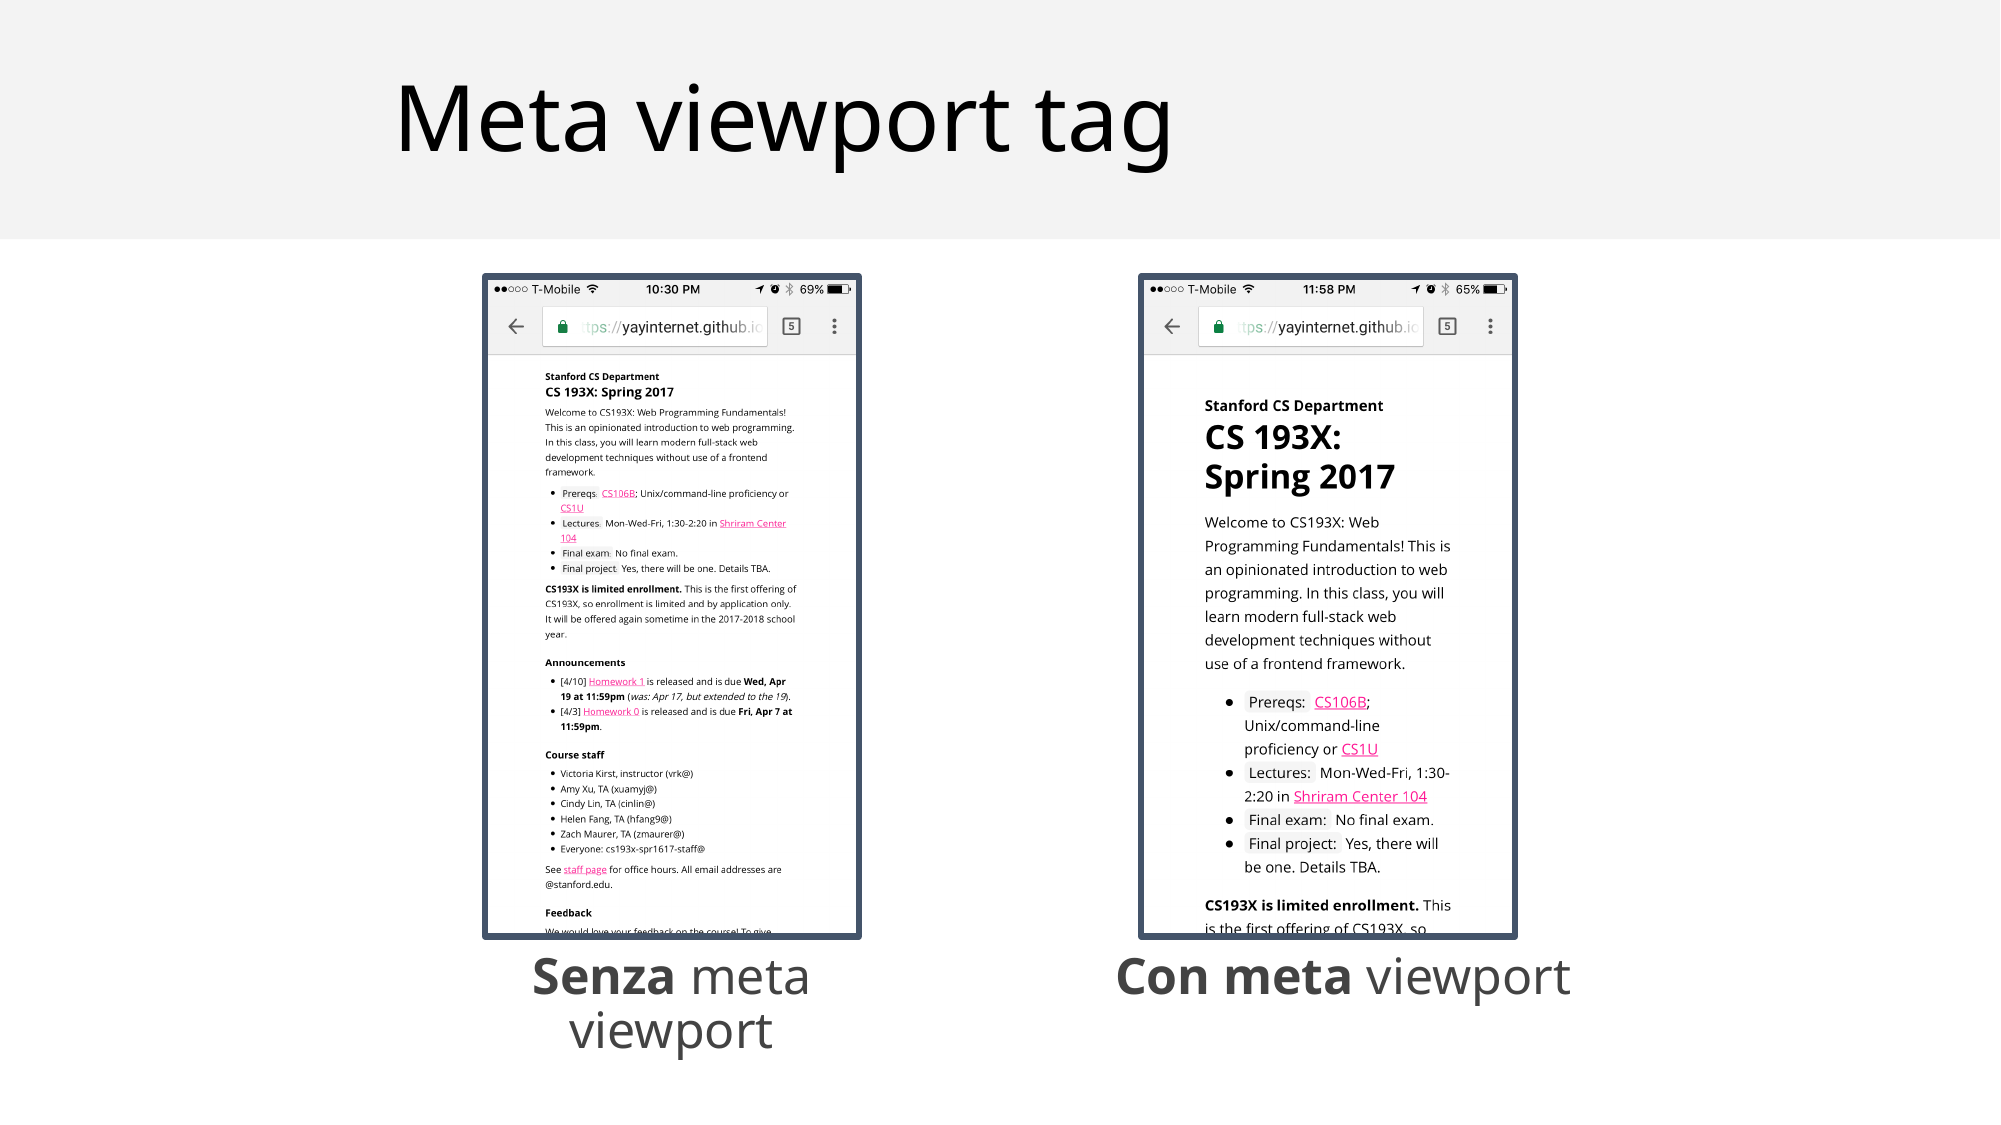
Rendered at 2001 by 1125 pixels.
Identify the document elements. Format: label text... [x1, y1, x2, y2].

picture [1144, 279, 1512, 934]
list Senza meta viewport [437, 936, 906, 1022]
picture [487, 279, 856, 934]
title Meta viewport tag [378, 56, 1622, 183]
list Con meta viewport [1080, 936, 1607, 1022]
